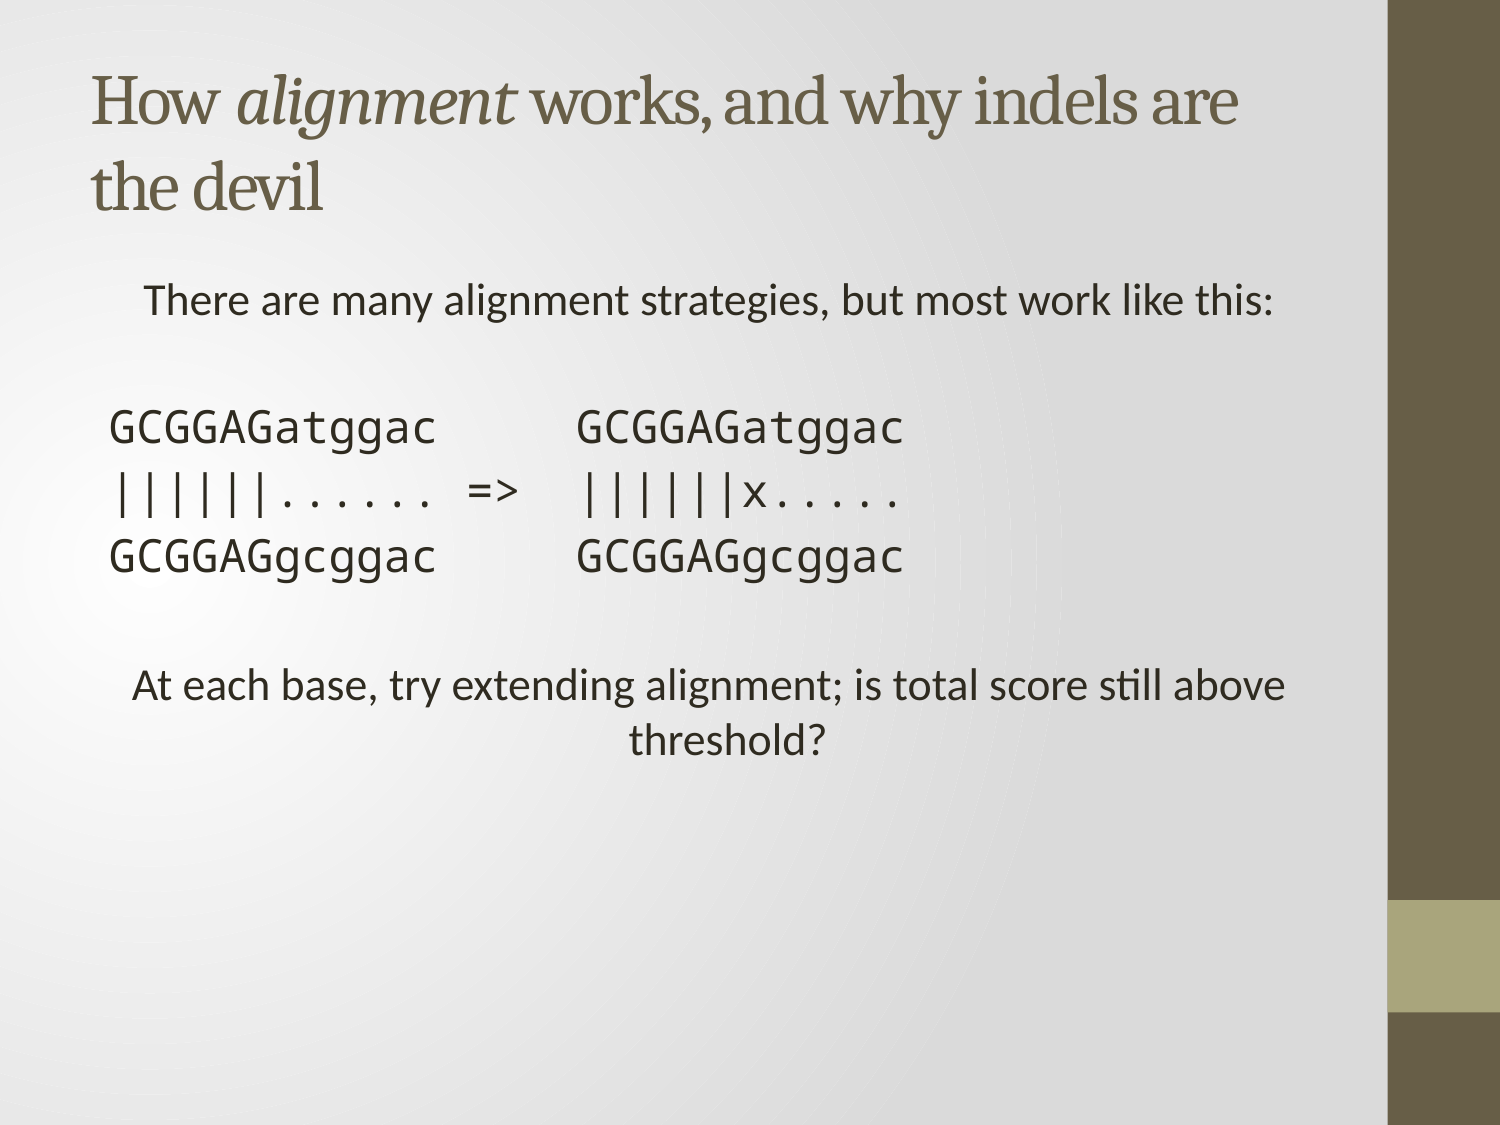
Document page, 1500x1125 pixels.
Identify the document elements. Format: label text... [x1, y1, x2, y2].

list There are many alignment strategies, but most work like this: GCGGAGatggac GCGGAGatggac ||||||...... => ||||||x..... GCGGAGgcggac GCGGAGgcggac At each base, try extending alignment; is total score still above threshold? [75, 262, 1325, 1050]
title How alignment works, and why indels are the devil [75, 45, 1325, 233]
